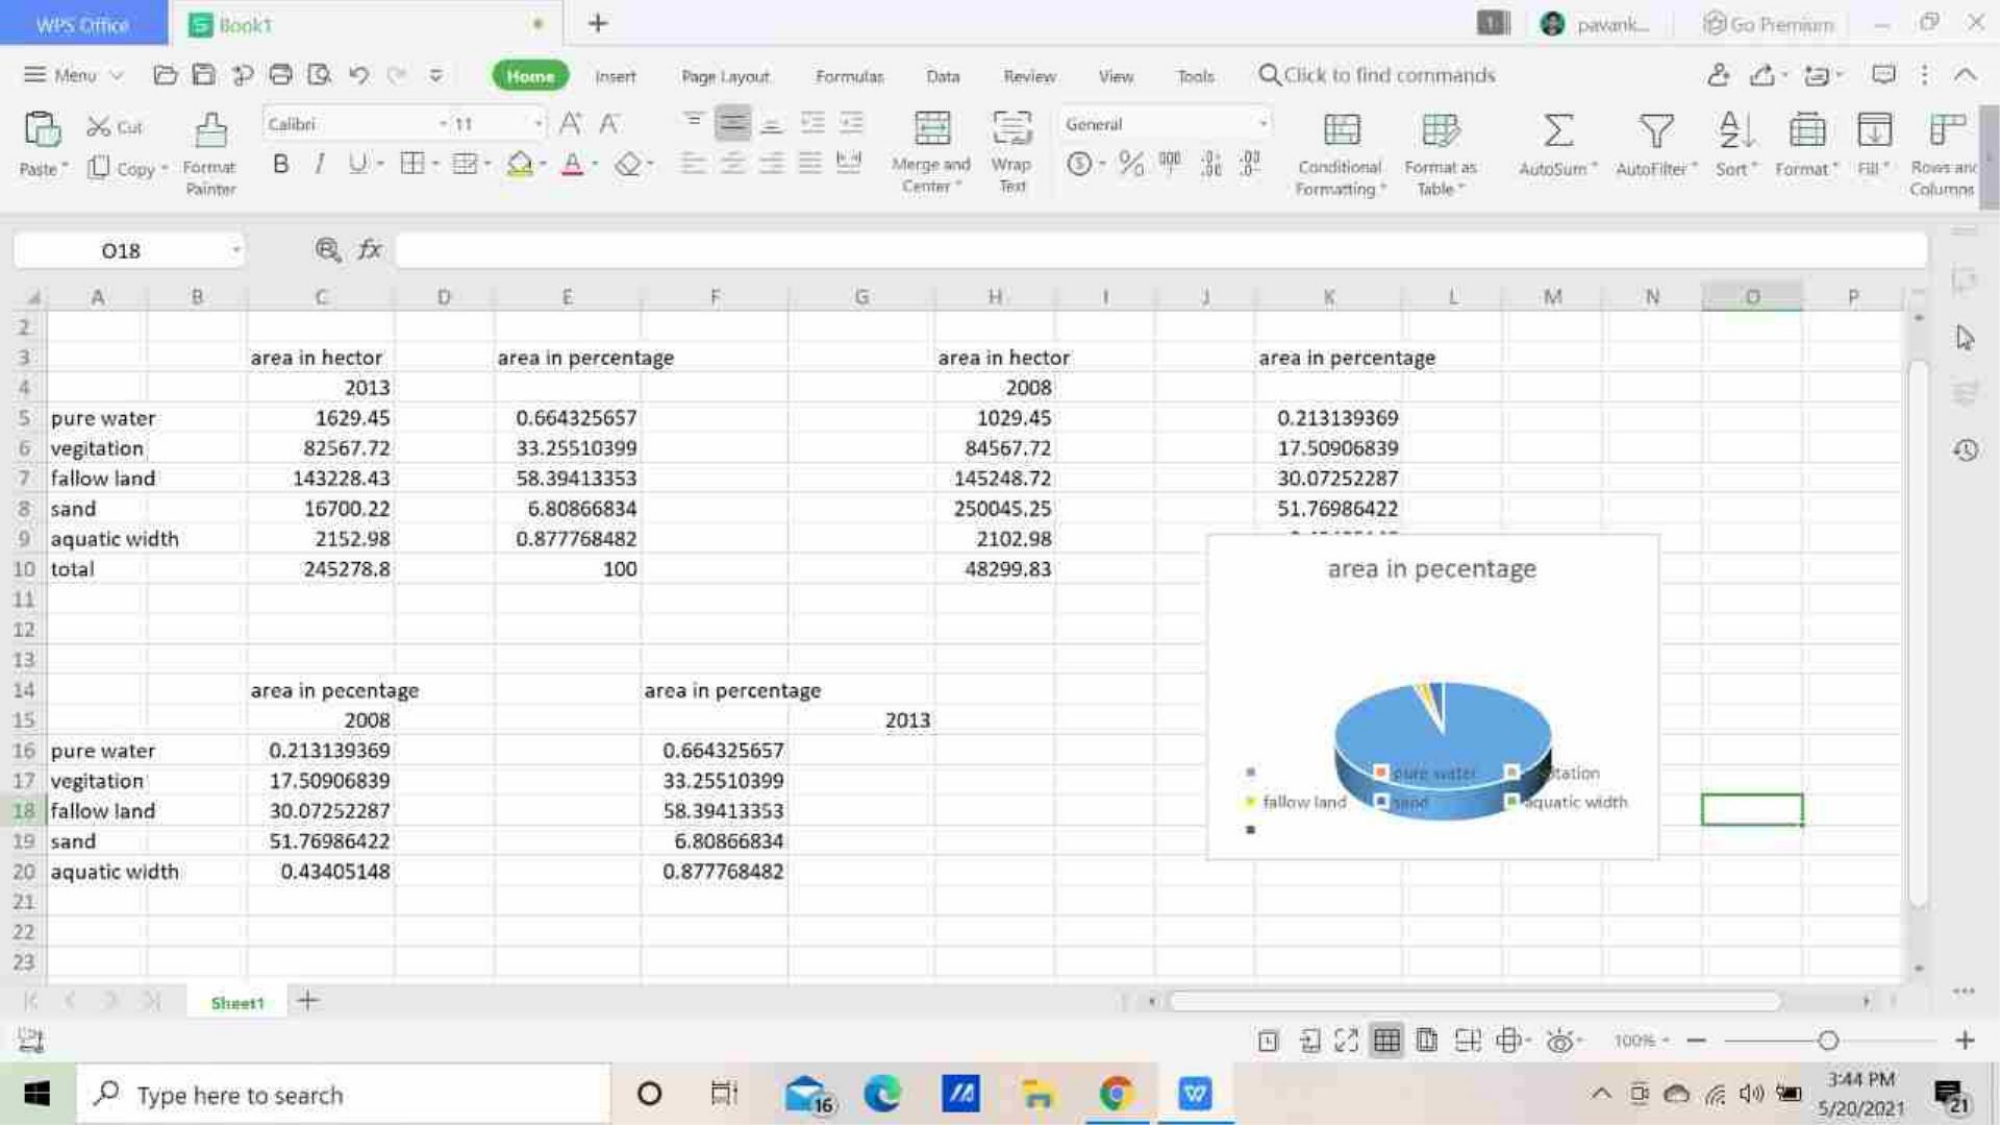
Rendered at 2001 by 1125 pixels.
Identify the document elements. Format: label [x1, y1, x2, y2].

text_box [0, 0, 2000, 1125]
